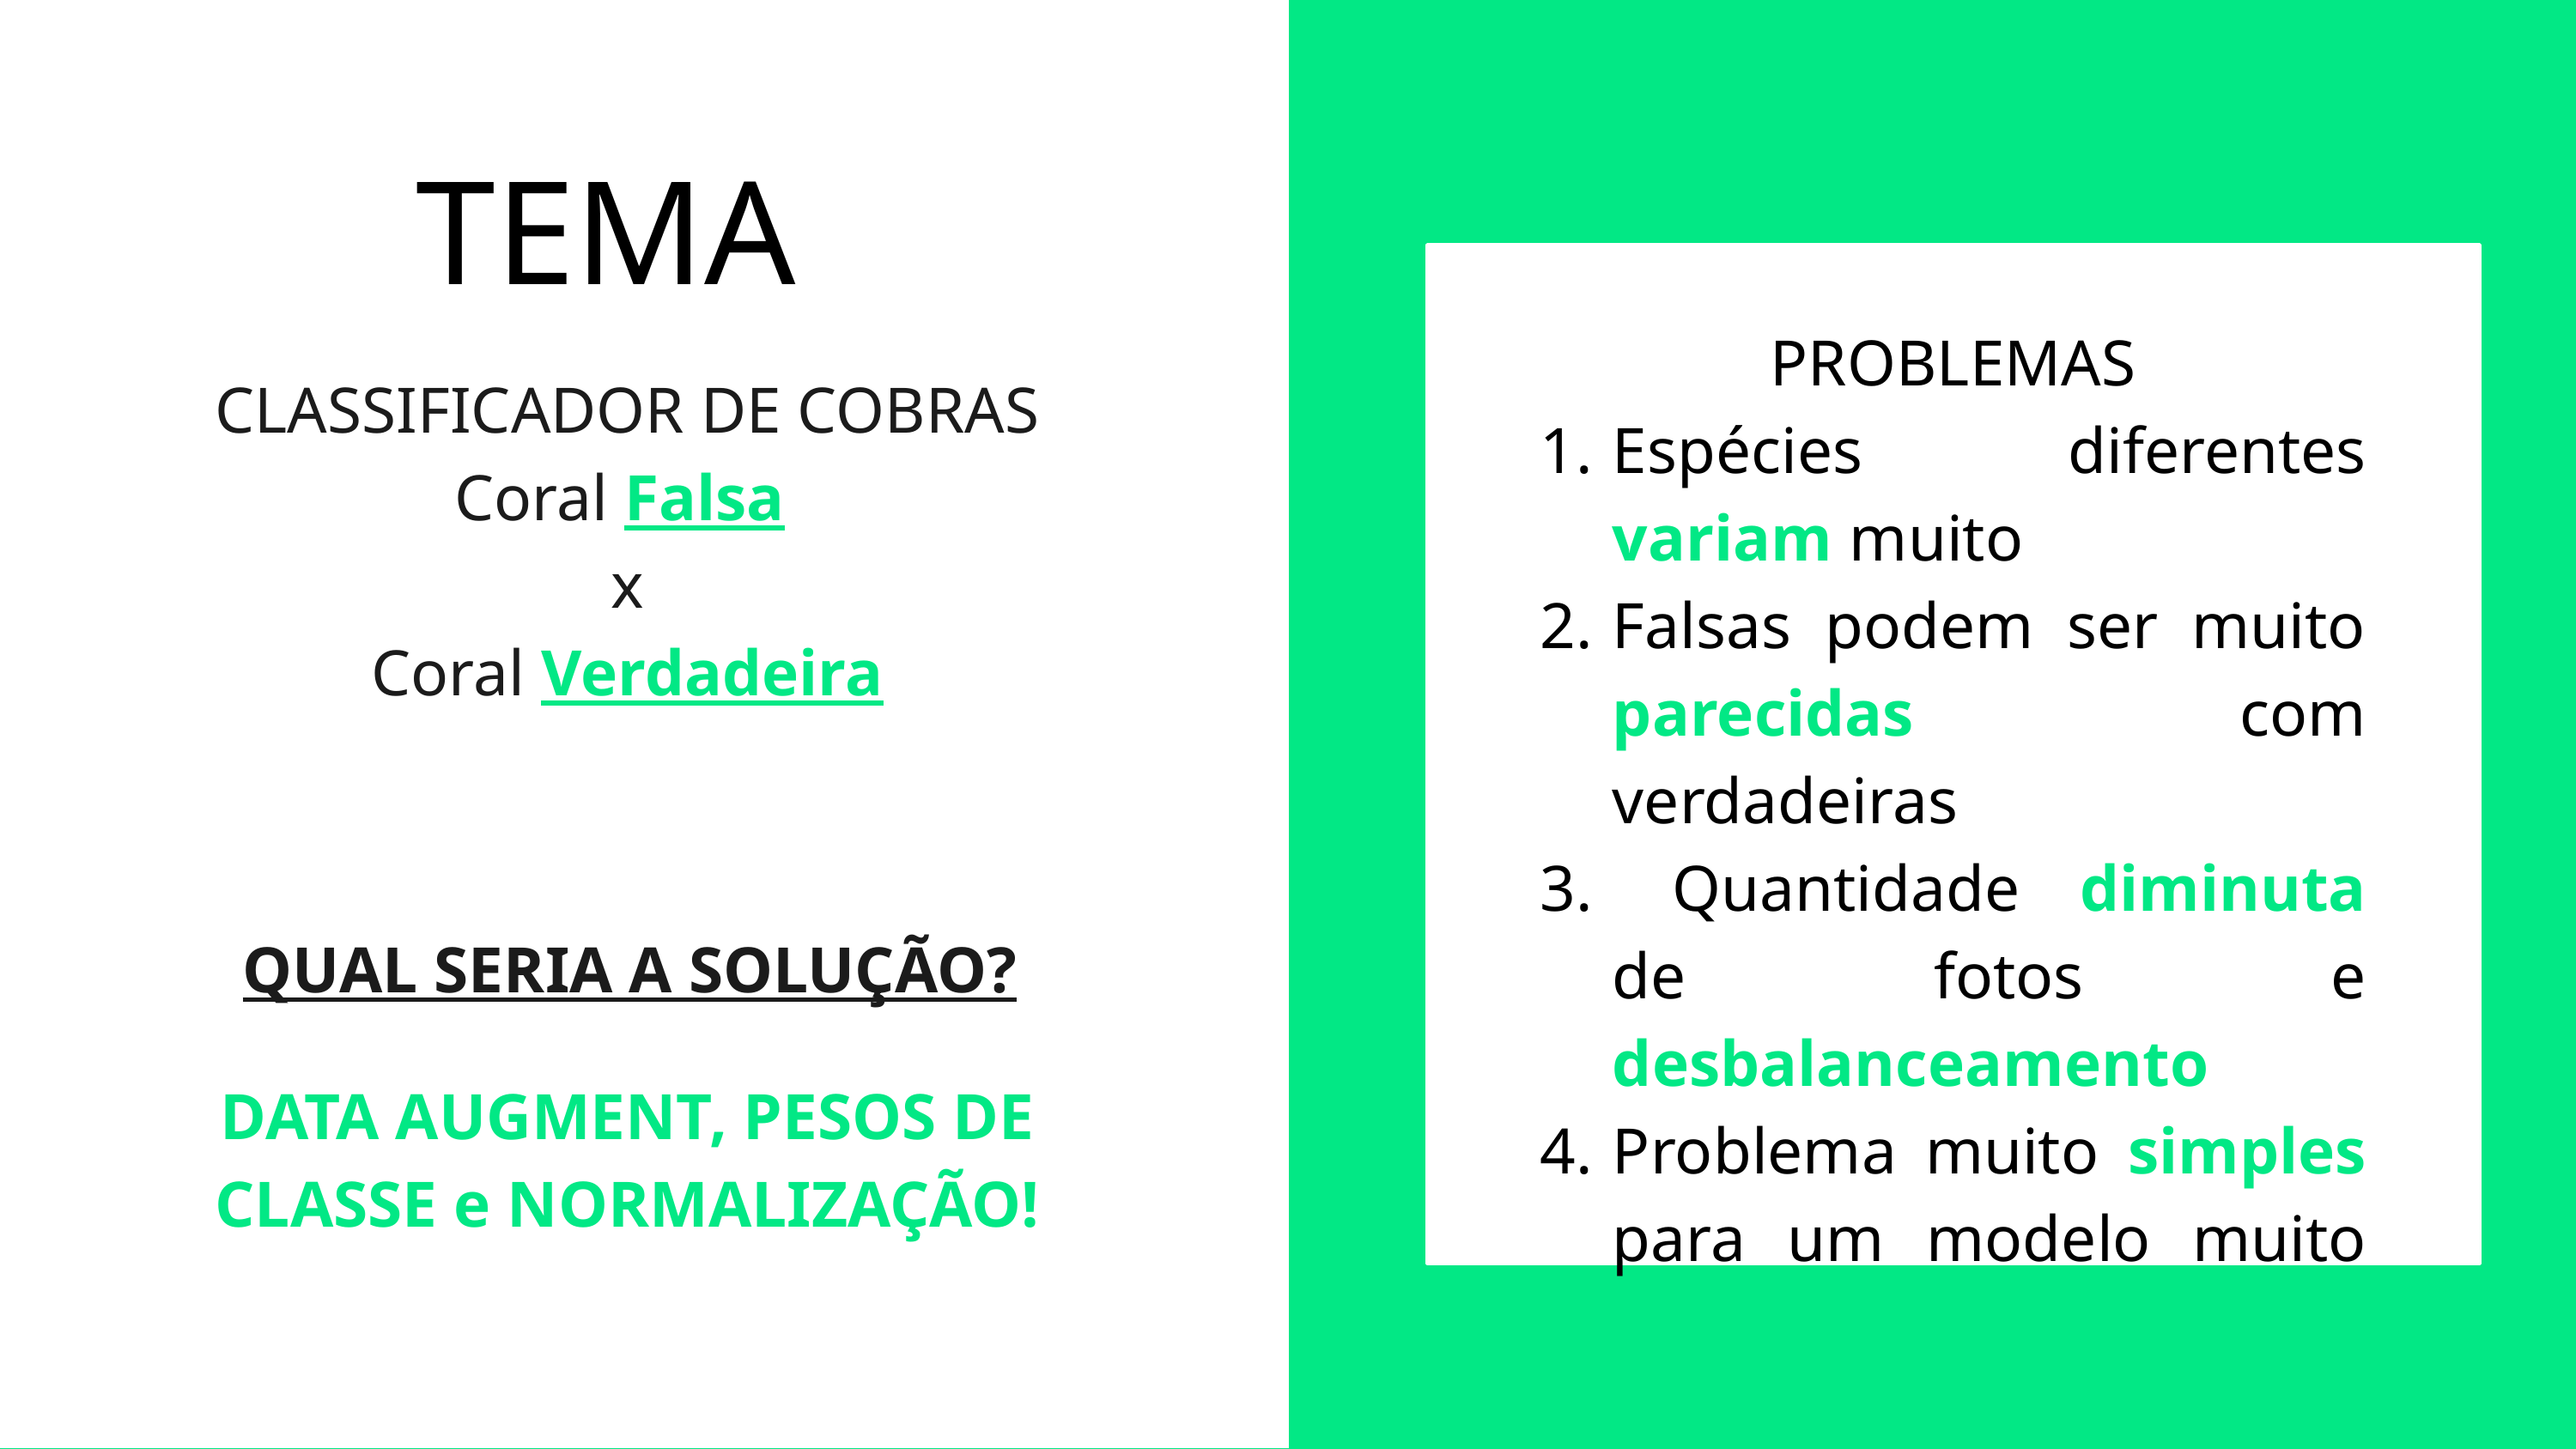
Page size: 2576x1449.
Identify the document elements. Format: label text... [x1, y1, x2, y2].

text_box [0, 0, 1289, 1449]
text_box PROBLEMAS Espécies diferentes variam muito Falsas podem ser muito parecidas com verdadeiras Quantidade diminuta de fotos e desbalanceamento Problema muito simples para um modelo muito complexo [1540, 310, 2367, 1449]
text_box [1425, 243, 2482, 1265]
